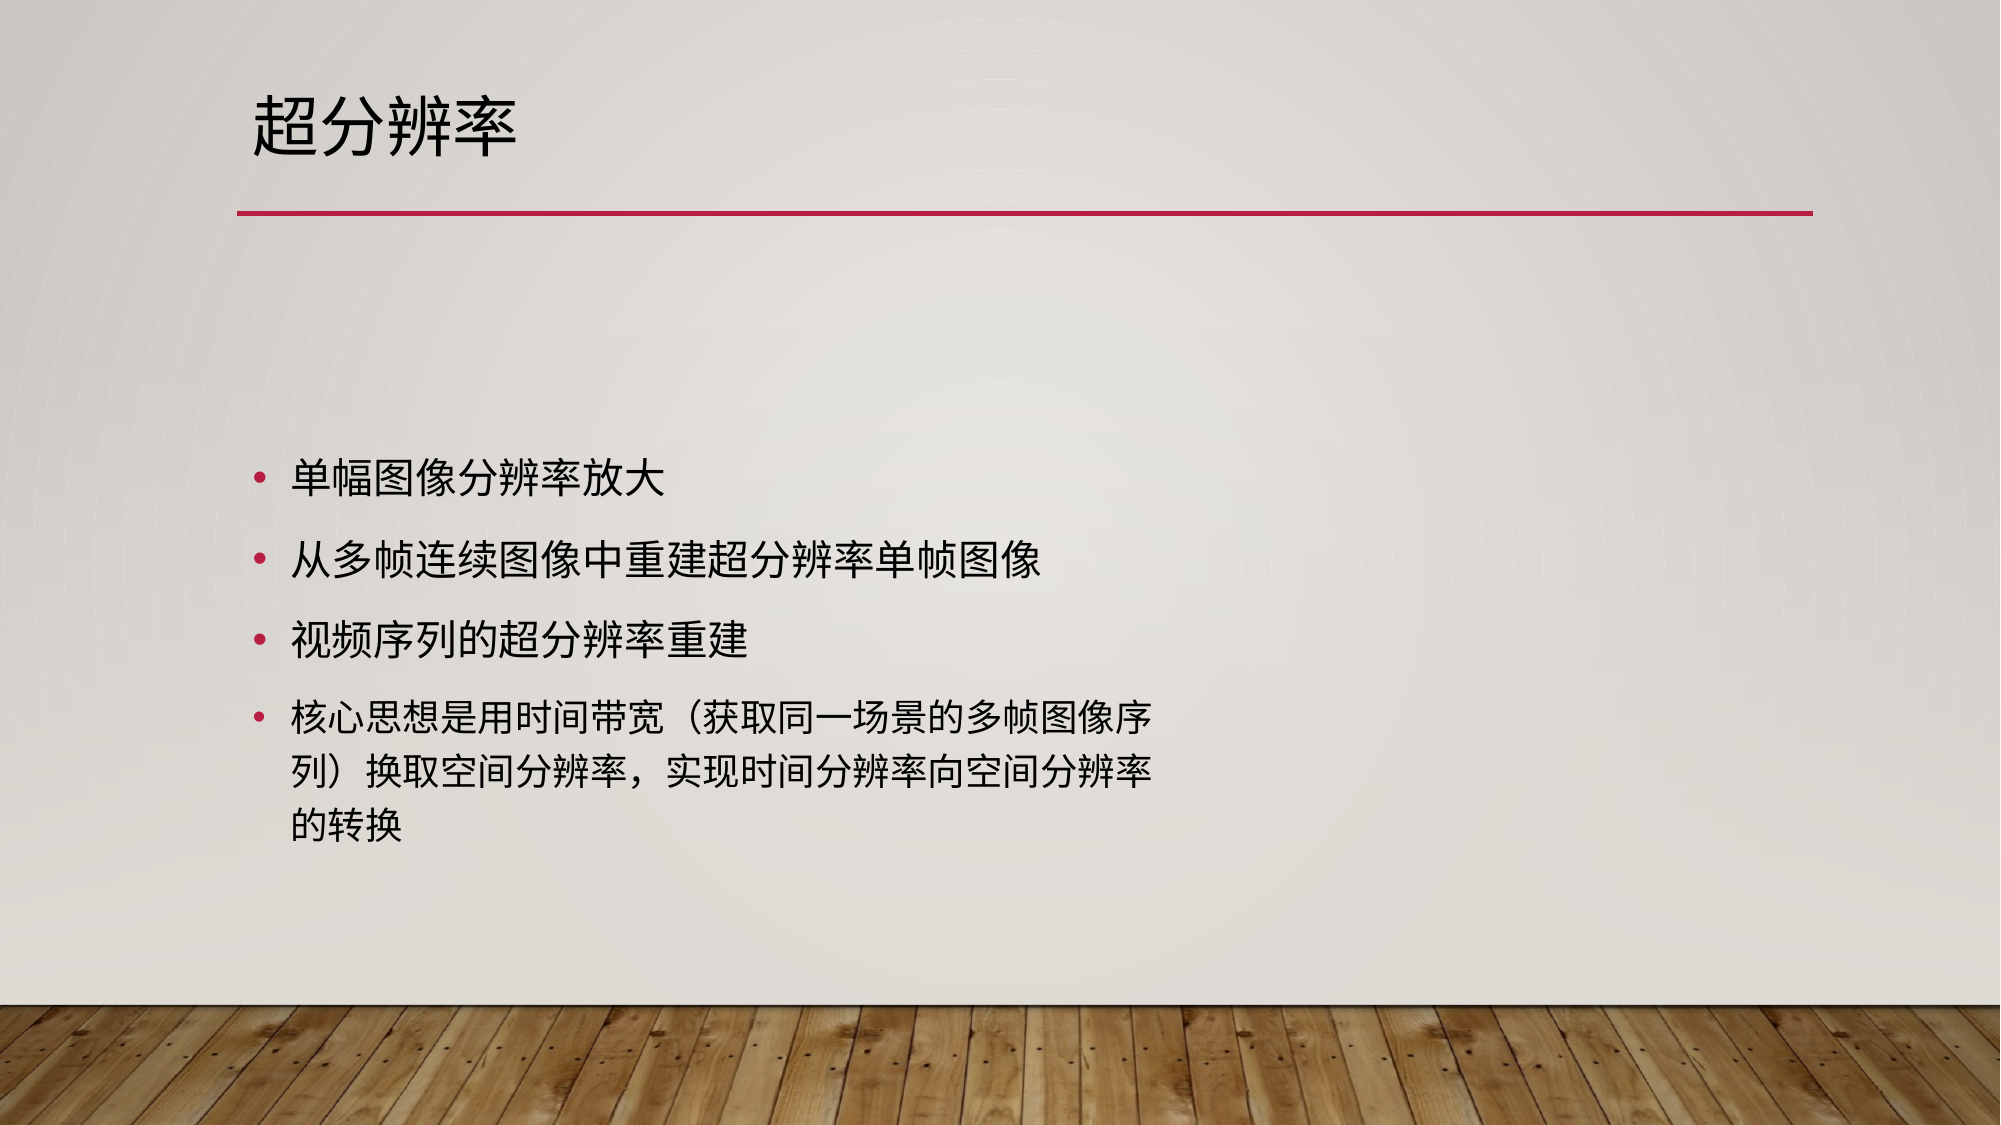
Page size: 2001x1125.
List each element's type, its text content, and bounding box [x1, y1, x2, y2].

list 单幅图像分辨率放大 从多帧连续图像中重建超分辨率单帧图像 视频序列的超分辨率重建 核心思想是用时间带宽（获取同一场景的多帧图像序列）换取空间分辨率，实现时间分辨率向空间分辨率的转换 [237, 434, 1172, 1001]
title 超分辨率 [237, 86, 1814, 261]
picture [0, 1005, 2000, 1125]
